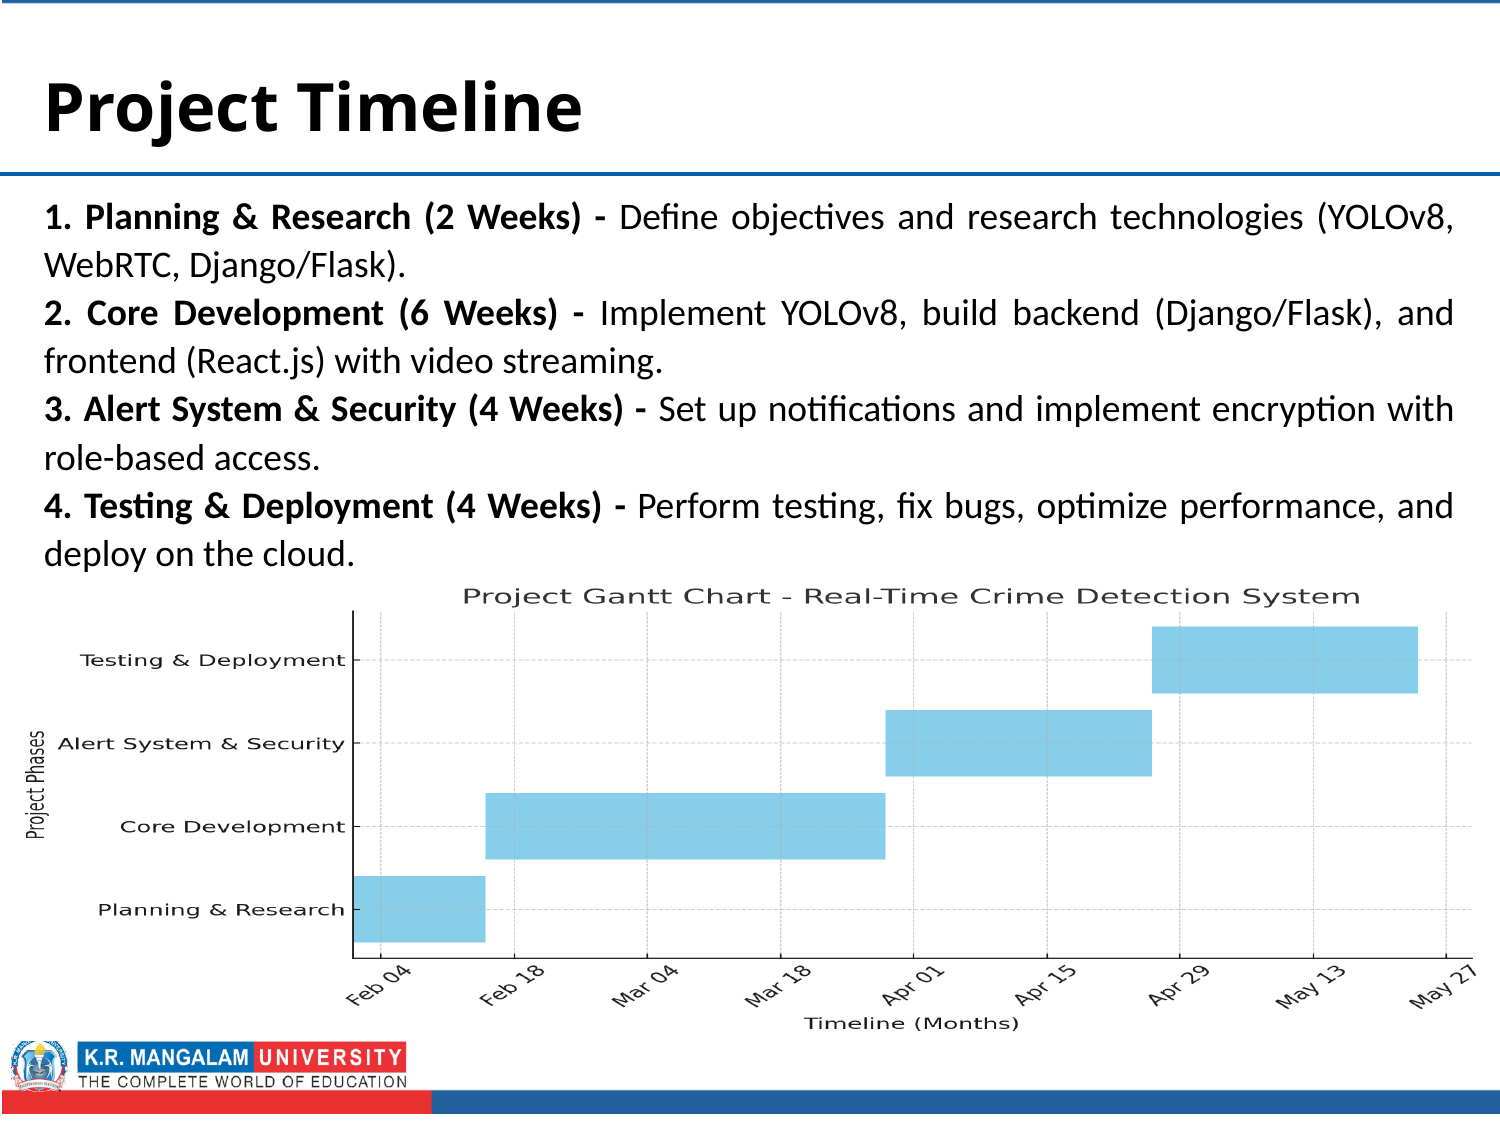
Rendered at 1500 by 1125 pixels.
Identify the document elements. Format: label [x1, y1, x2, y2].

picture [11, 579, 1500, 1093]
list [2, 0, 1500, 173]
list [2, 181, 1500, 1114]
